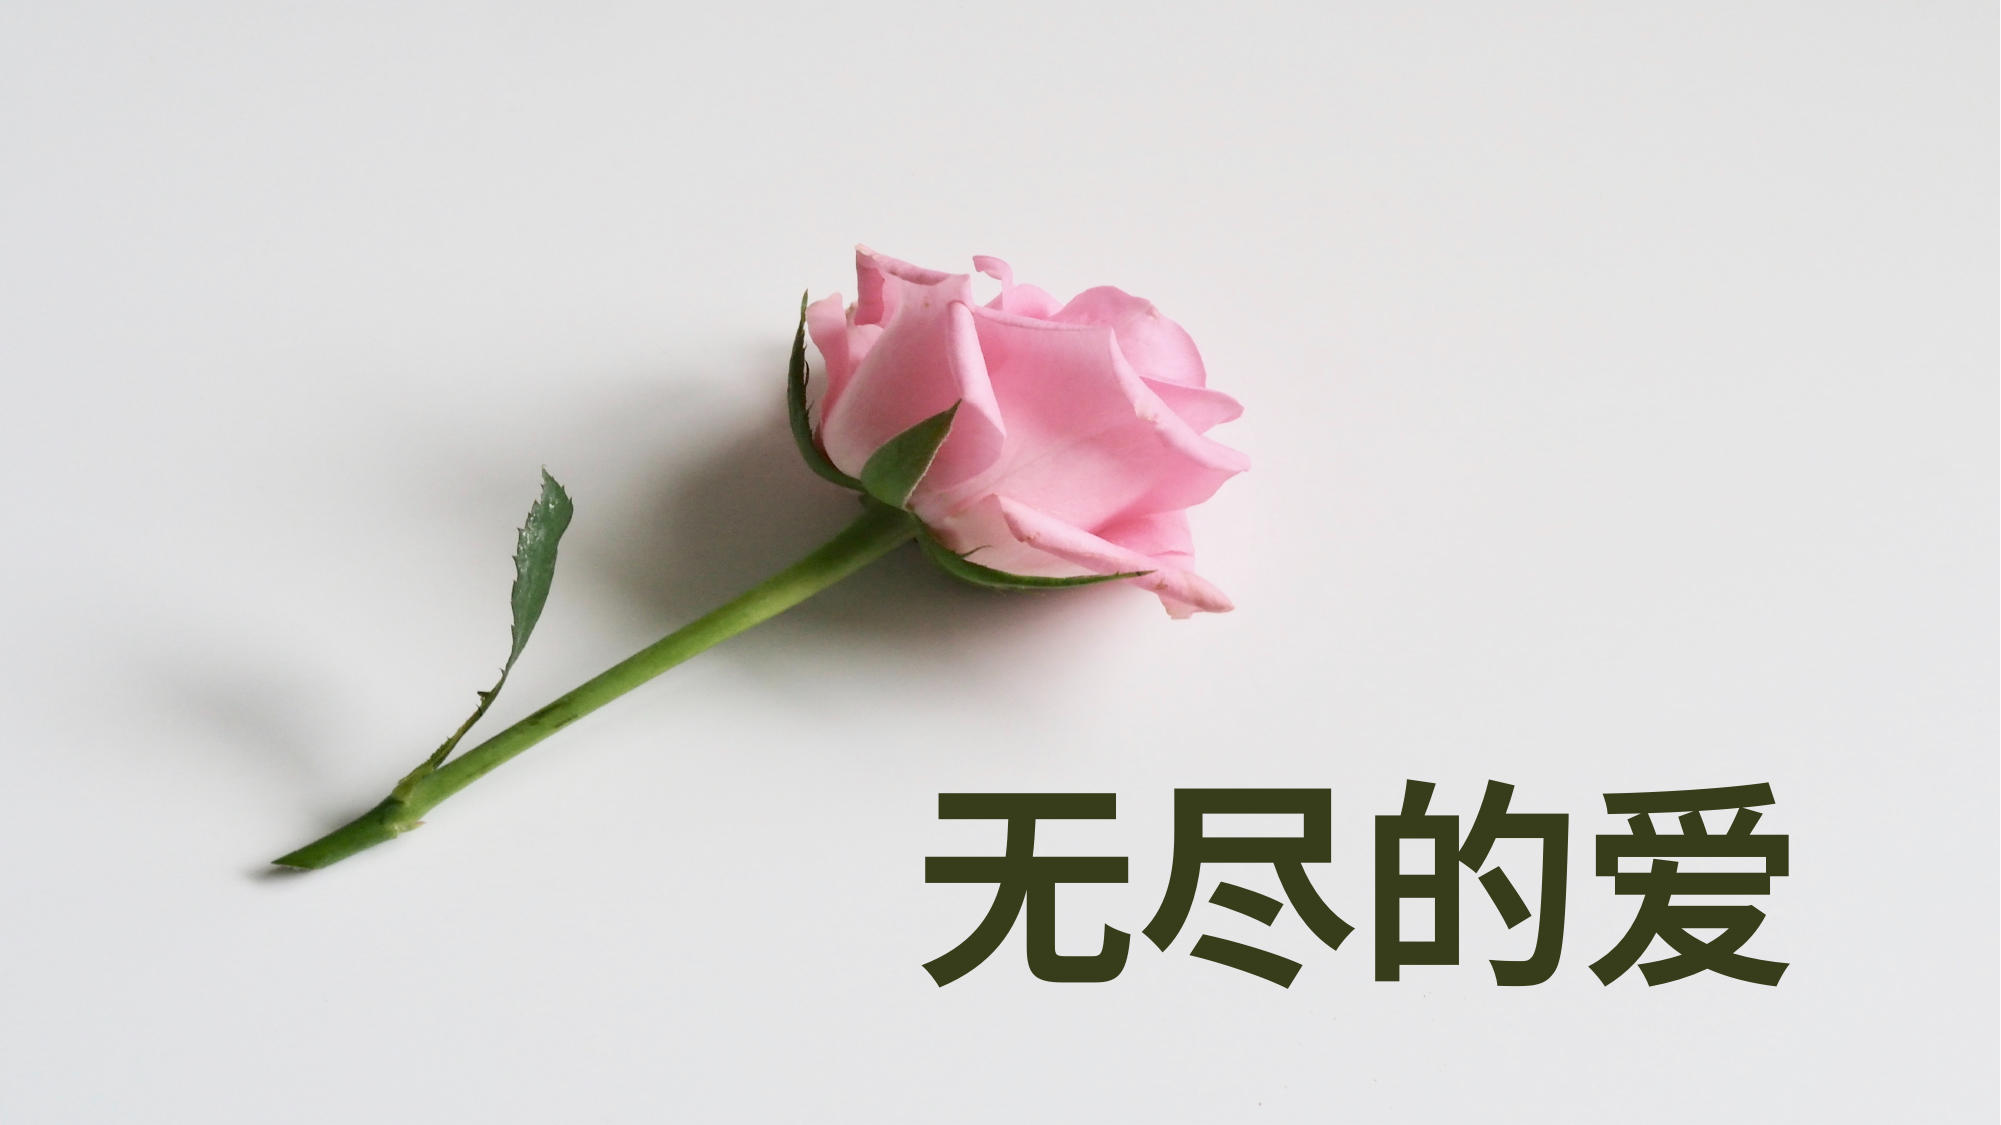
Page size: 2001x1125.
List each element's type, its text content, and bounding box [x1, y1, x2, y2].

title 无尽的爱 [296, 773, 2000, 985]
picture [0, 0, 2001, 1125]
